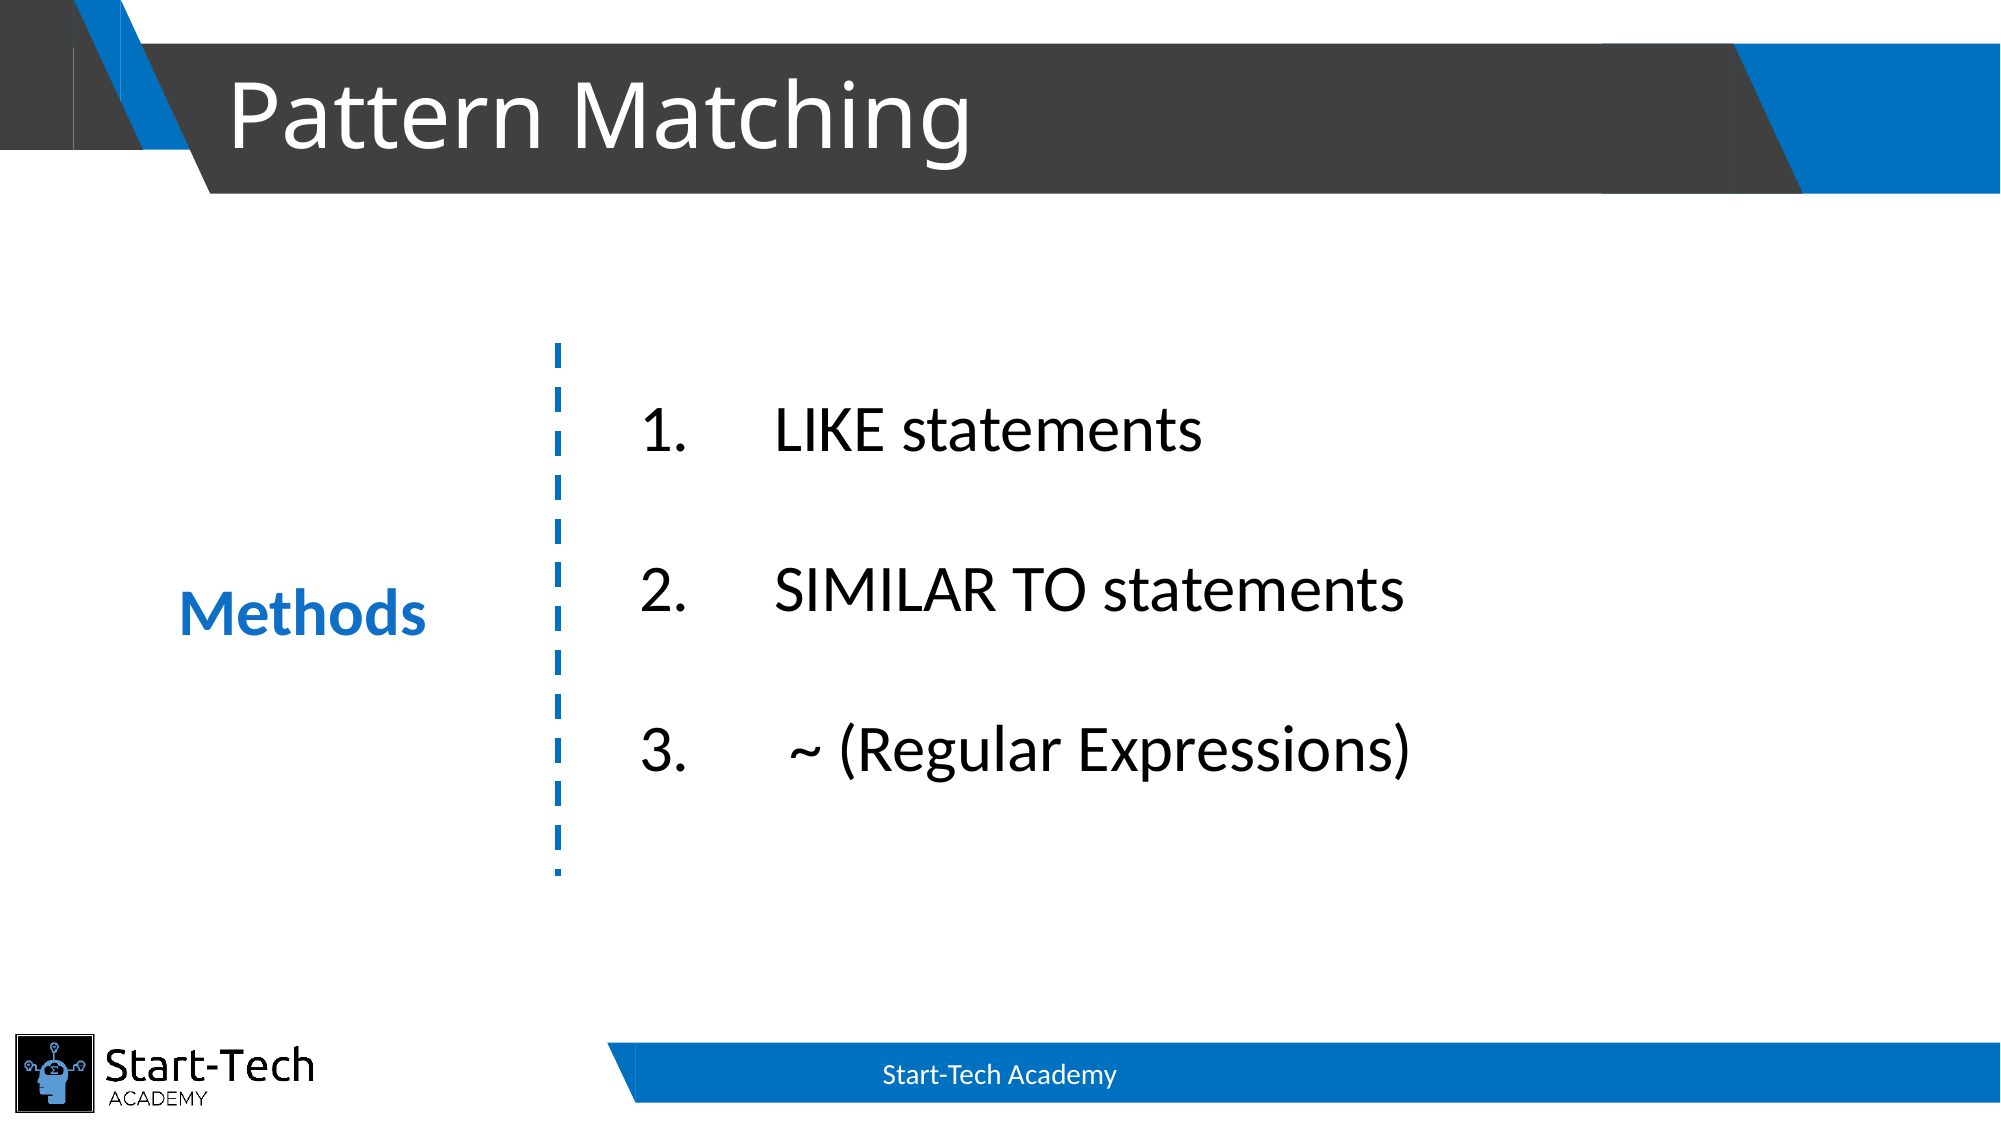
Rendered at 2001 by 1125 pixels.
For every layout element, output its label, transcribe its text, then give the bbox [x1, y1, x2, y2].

text_box LIKE statements SIMILAR TO statements ~ (Regular Expressions) [624, 377, 1942, 837]
footer Start-Tech Academy [662, 1042, 1338, 1103]
text_box Methods [47, 561, 557, 657]
title Pattern Matching [211, 9, 1734, 228]
picture [5, 1023, 333, 1123]
